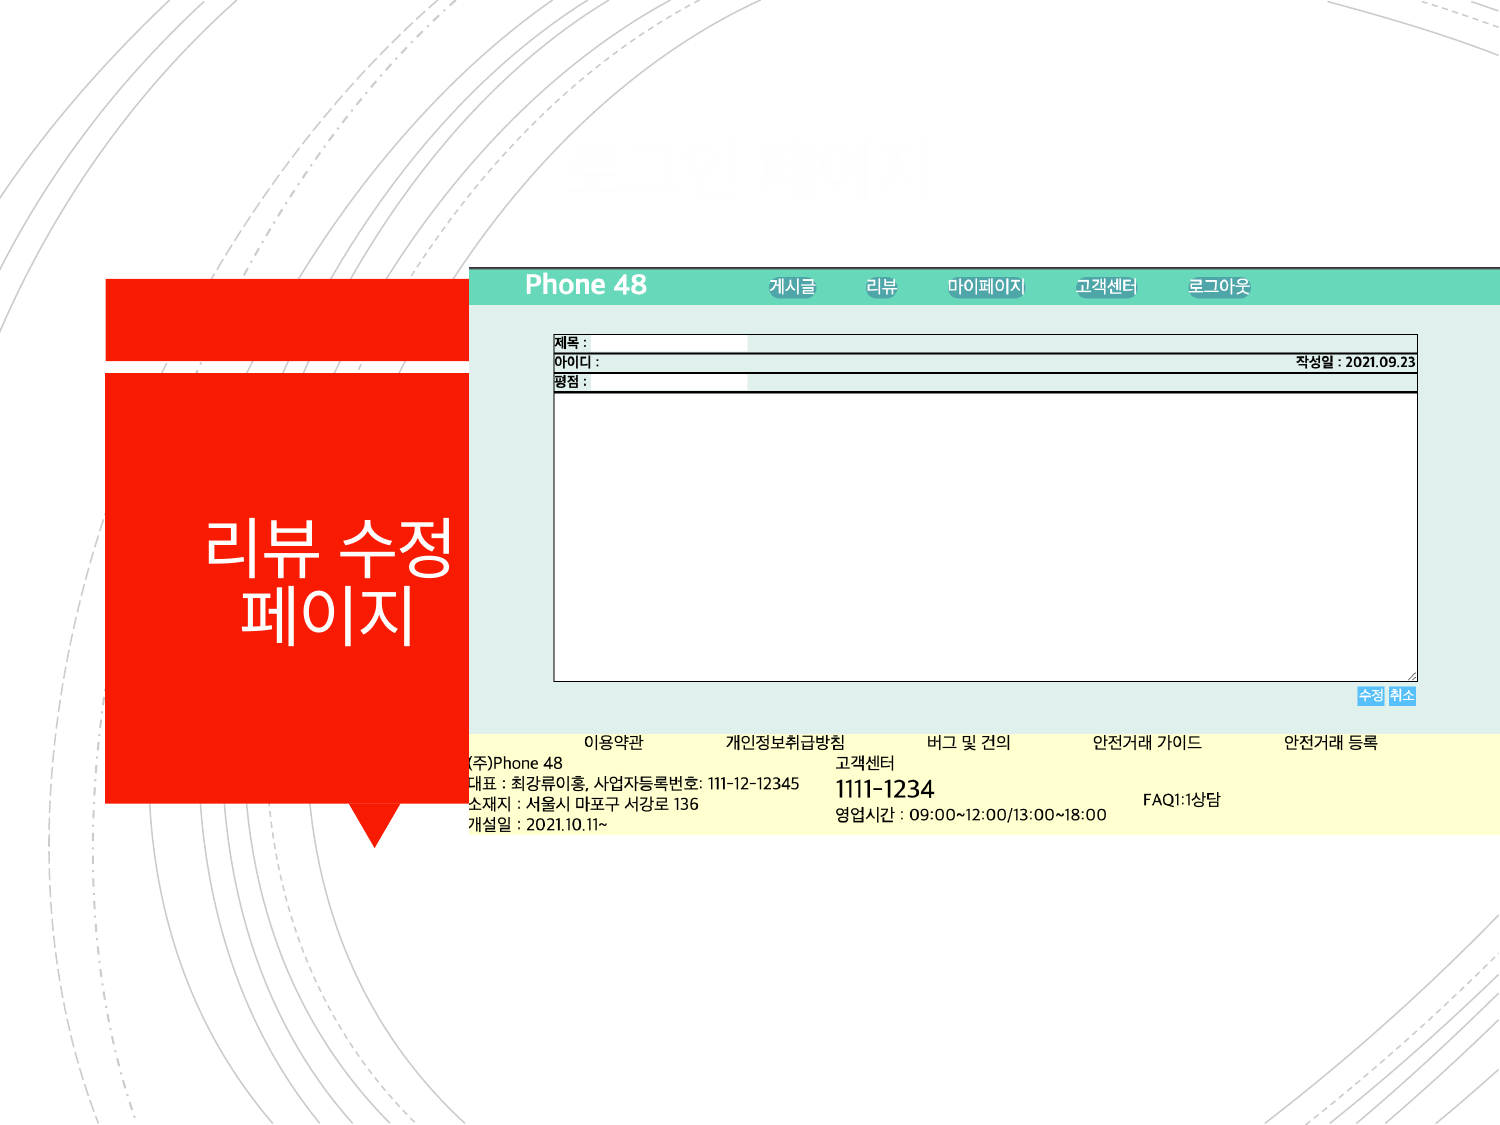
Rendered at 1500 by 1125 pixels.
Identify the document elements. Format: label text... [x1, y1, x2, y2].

picture [469, 266, 1500, 835]
title 로그인 페이지 [112, 42, 1388, 307]
text_box 리뷰 수정 페이지 [74, 385, 469, 790]
